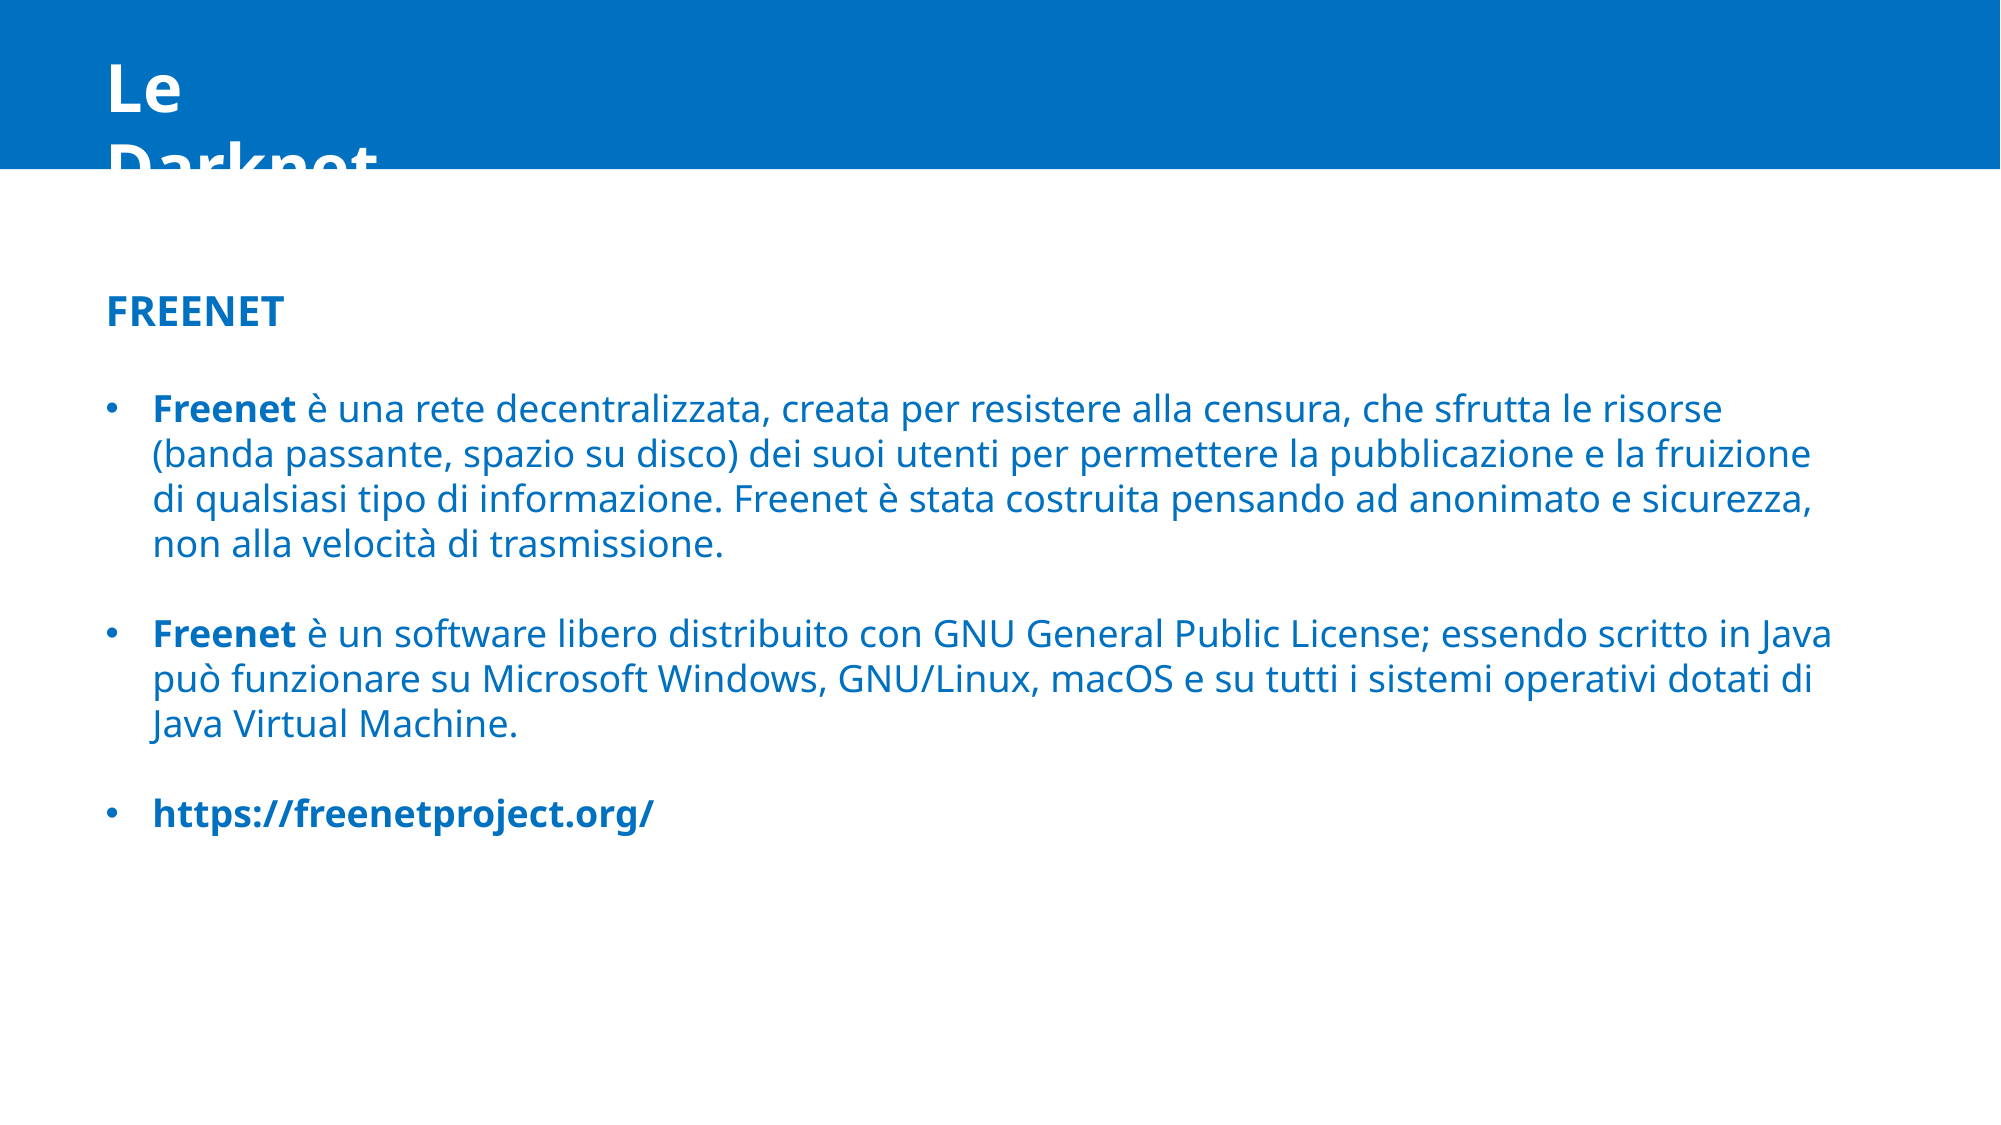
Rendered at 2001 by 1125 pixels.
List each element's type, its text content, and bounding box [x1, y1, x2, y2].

text_box Le Darknet [90, 38, 465, 214]
text_box FREENET Freenet è una rete decentralizzata, creata per resistere alla censura, che sfrutta le risorse (banda passante, spazio su disco) dei suoi utenti per permettere la pubblicazione e la fruizione di qualsiasi tipo di informazione. Freenet è stata costruita pensando ad anonimato e sicurezza, non alla velocità di trasmissione. Freenet è un software libero distribuito con GNU General Public License; essendo scritto in Java può funzionare su Microsoft Windows, GNU/Linux, macOS e su tutti i sistemi operativi dotati di Java Virtual Machine. https://freenetproject.org/ [90, 277, 1860, 843]
